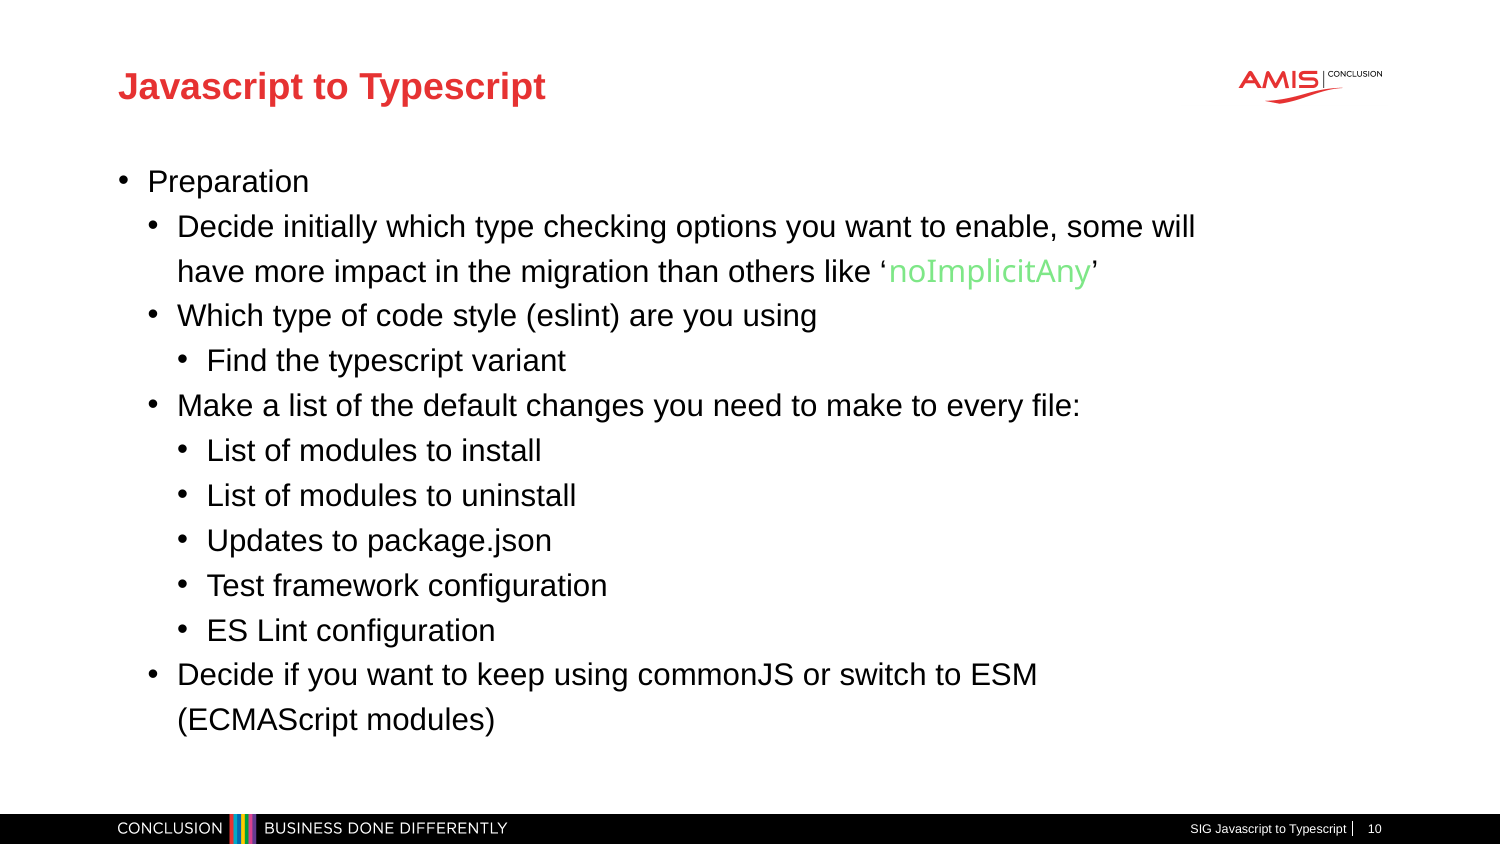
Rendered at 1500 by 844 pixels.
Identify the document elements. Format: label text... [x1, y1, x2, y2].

picture [1205, 59, 1388, 106]
slide_number 10 [1358, 820, 1382, 839]
footer SIG Javascript to Typescript [814, 820, 1347, 839]
title Javascript to Typescript [118, 47, 1205, 130]
picture [0, 814, 236, 844]
list Preparation Decide initially which type checking options you want to enable, some will have more impact in the migration than others like ‘noImplicitAny’ Which type of code style (eslint) are you using Find the typescript variant Make a list of the default changes you need to make to every file: List of modules to install List of modules to uninstall Updates to package.json Test framework configuration ES Lint configuration Decide if you want to keep using commonJS or switch to ESM (ECMAScript modules) [118, 153, 1205, 774]
picture [239, 814, 1500, 844]
